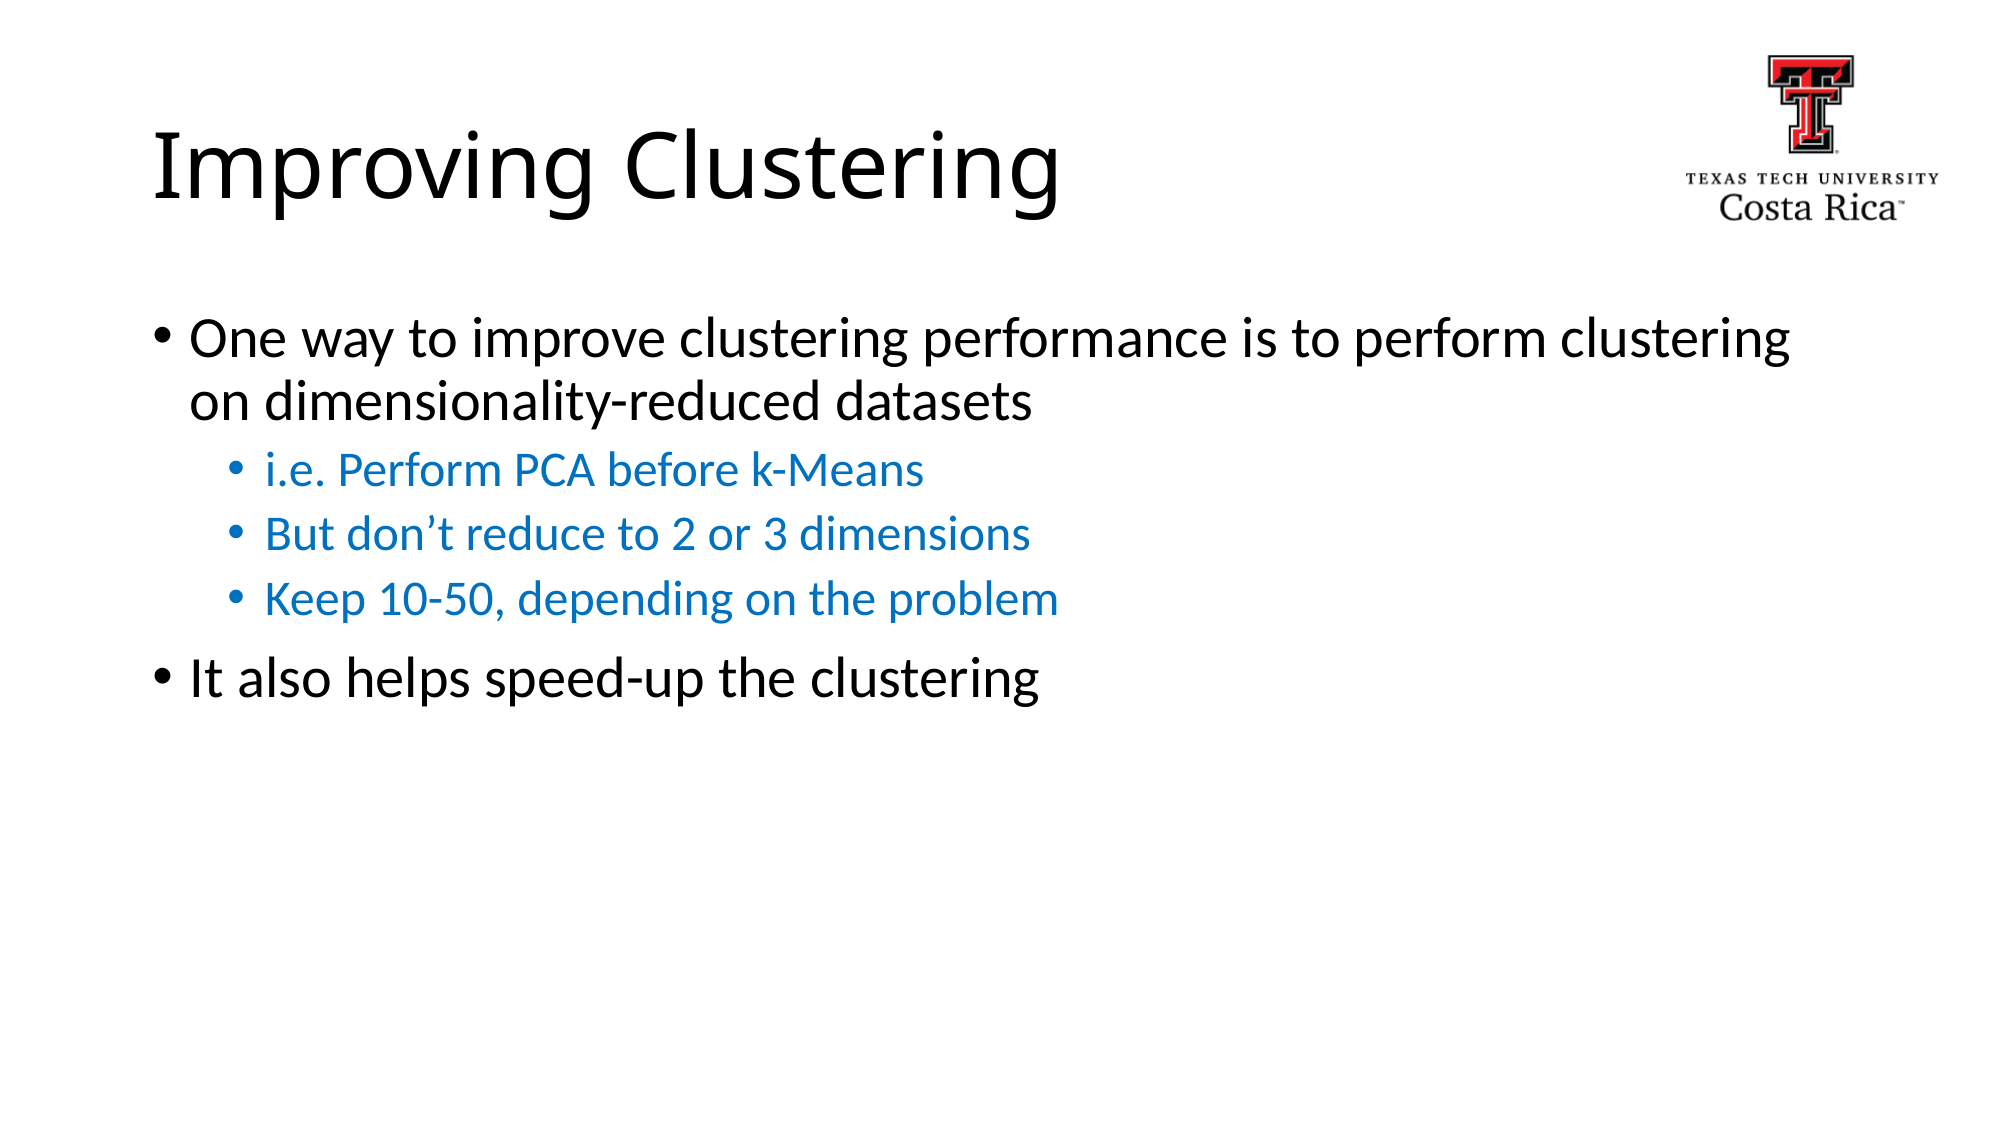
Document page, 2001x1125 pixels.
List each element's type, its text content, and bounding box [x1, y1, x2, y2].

title Improving Clustering [137, 59, 1863, 278]
picture [1664, 30, 1964, 251]
list One way to improve clustering performance is to perform clustering on dimensionality-reduced datasets i.e. Perform PCA before k-Means But don’t reduce to 2 or 3 dimensions Keep 10-50, depending on the problem It also helps speed-up the clustering [137, 299, 1863, 1014]
